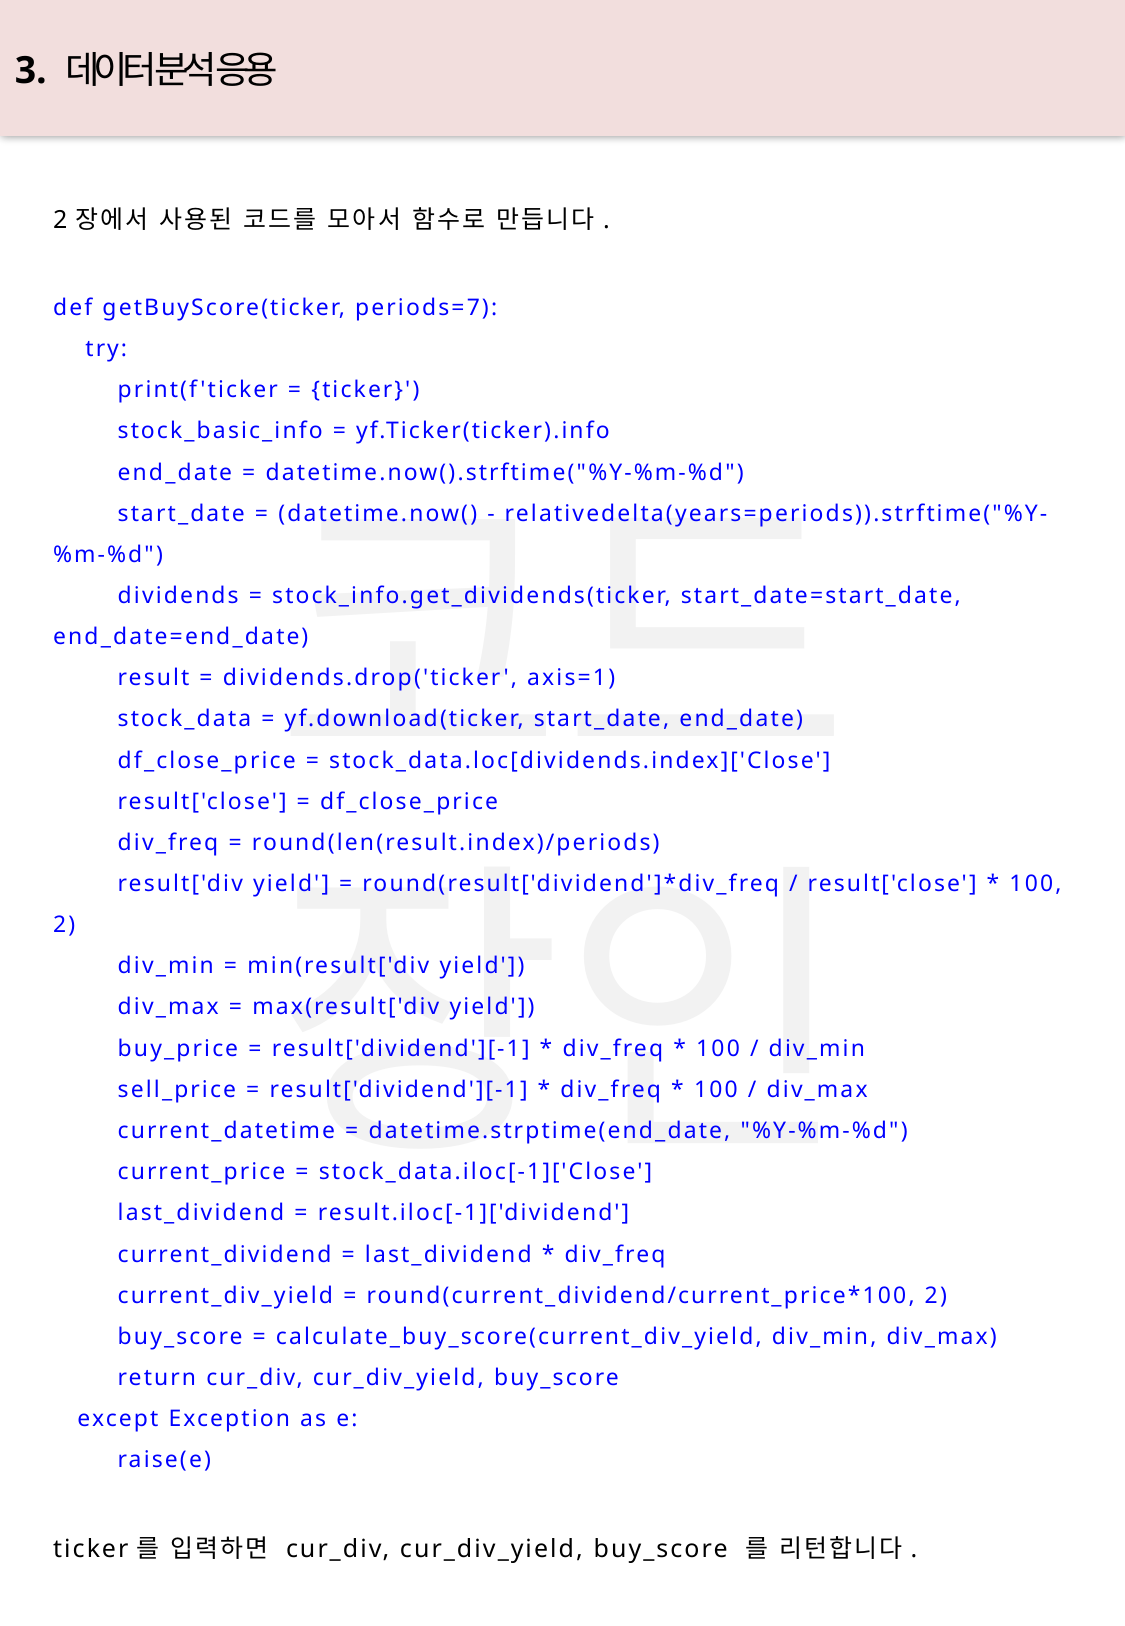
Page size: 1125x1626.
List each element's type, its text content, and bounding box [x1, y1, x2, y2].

text_box 2장에서 사용된 코드를 모아서 함수로 만듭니다. def getBuyScore(ticker, periods=7): try: print(f'ticker = {ticker}') stock_basic_info = yf.Ticker(ticker).info end_date = datetime.now().strftime("%Y-%m-%d") start_date = (datetime.now() - relativedelta(years=periods)).strftime("%Y-%m-%d") dividends = stock_info.get_dividends(ticker, start_date=start_date, end_date=end_date) result = dividends.drop('ticker', axis=1) stock_data = yf.download(ticker, start_date, end_date) df_close_price = stock_data.loc[dividends.index]['Close'] result['close'] = df_close_price div_freq = round(len(result.index)/periods) result['div yield'] = round(result['dividend']*div_freq / result['close'] * 100, 2) div_min = min(result['div yield']) div_max = max(result['div yield']) buy_price = result['dividend'][-1] * div_freq * 100 / div_min sell_price = result['dividend'][-1] * div_freq * 100 / div_max current_datetime = datetime.strptime(end_date, "%Y-%m-%d") current_price = stock_data.iloc[-1]['Close'] last_dividend = result.iloc[-1]['dividend'] current_dividend = last_dividend * div_freq current_div_yield = round(current_dividend/current_price*100, 2) buy_score = calculate_buy_score(current_div_yield, div_min, div_max) return cur_div, cur_div_yield, buy_score except Exception as e: raise(e) ticker를 입력하면 cur_div, cur_div_yield, buy_score 를 리턴합니다. [38, 181, 1087, 1586]
text_box 3. 데이터 분석 응용 [0, 0, 1125, 136]
